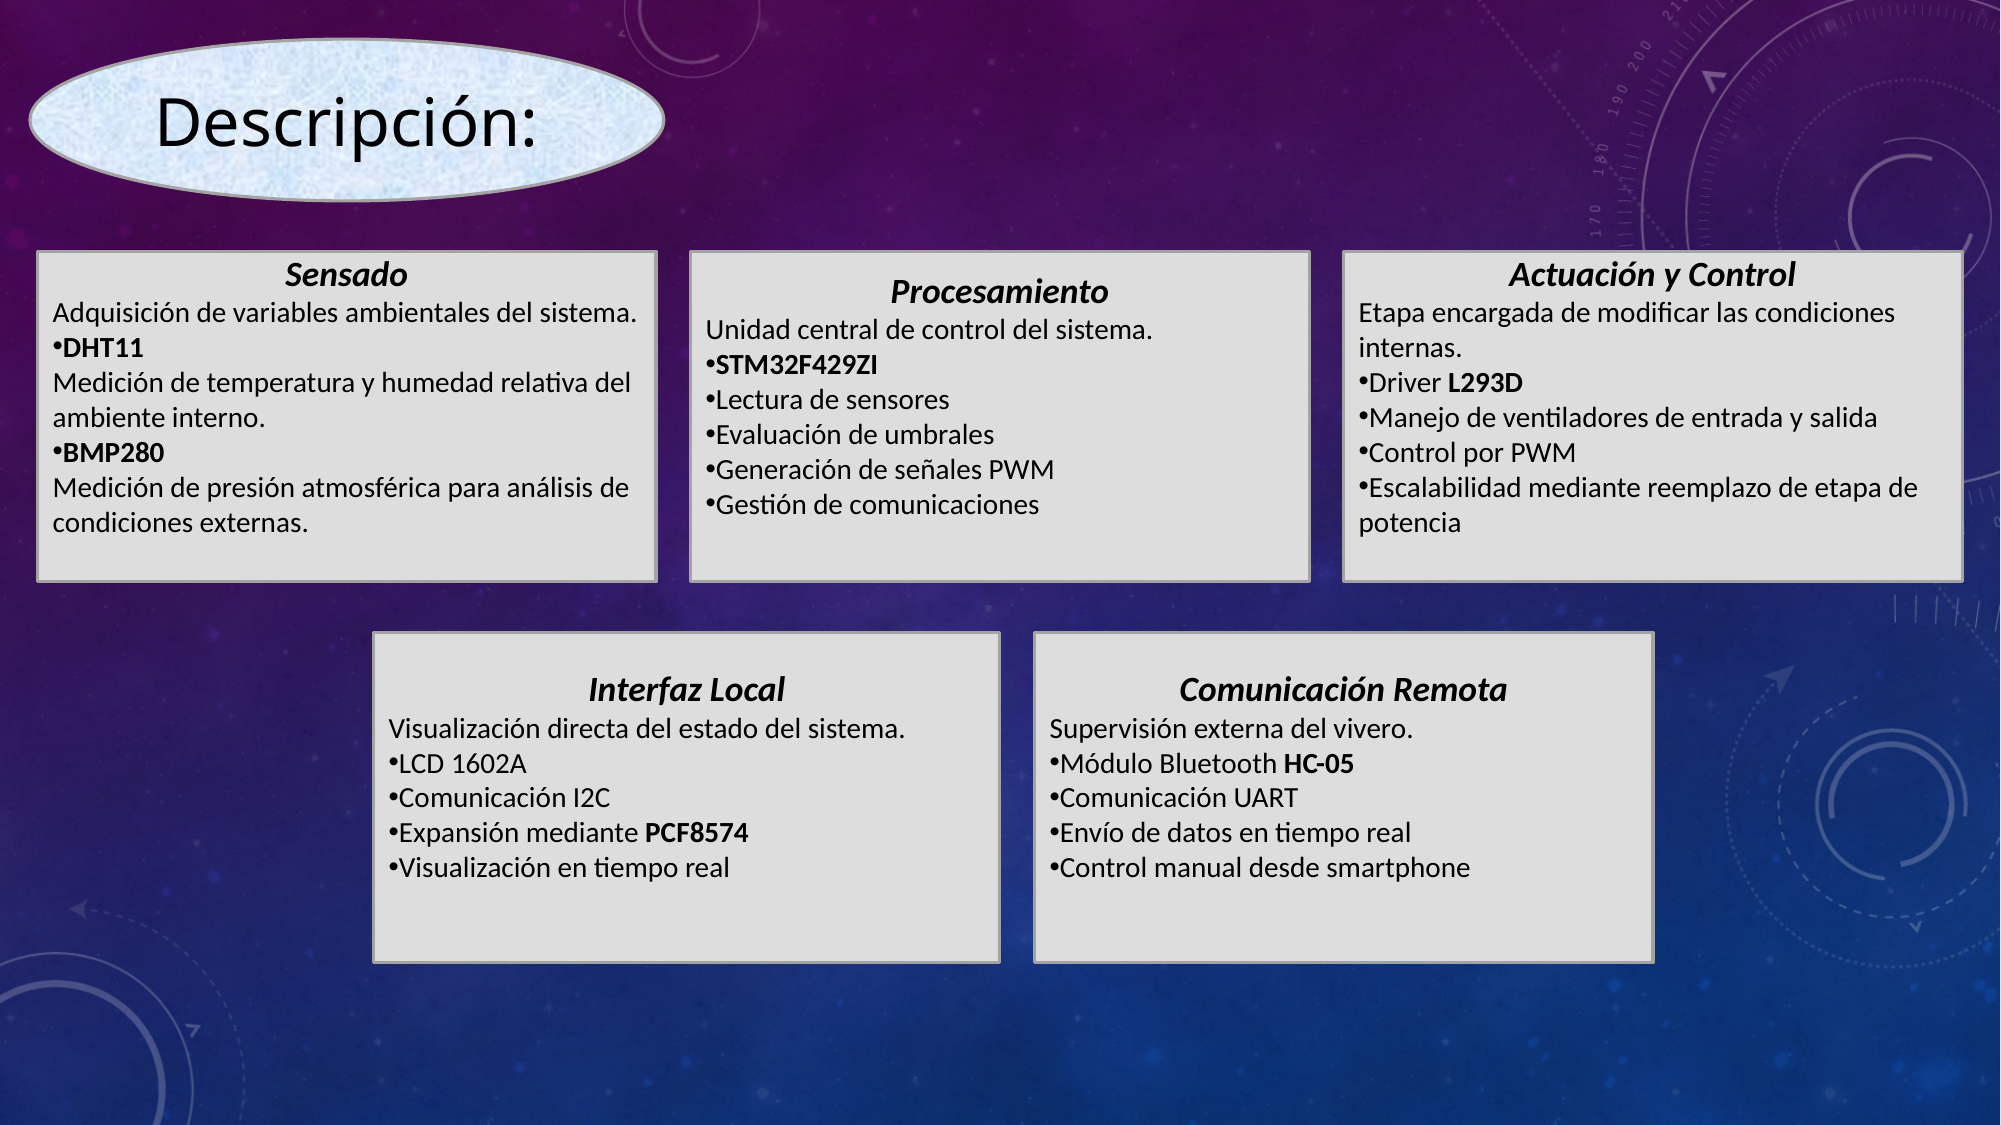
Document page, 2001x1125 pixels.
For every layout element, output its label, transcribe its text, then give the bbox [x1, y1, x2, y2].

text_box Sensado Adquisición de variables ambientales del sistema. DHT11 Medición de temperatura y humedad relativa del ambiente interno. BMP280 Medición de presión atmosférica para análisis de condiciones externas. [36, 250, 658, 583]
text_box Interfaz Local Visualización directa del estado del sistema. LCD 1602A Comunicación I2C Expansión mediante PCF8574 Visualización en tiempo real [372, 631, 1001, 964]
text_box Actuación y Control Etapa encargada de modificar las condiciones internas. Driver L293D Manejo de ventiladores de entrada y salida Control por PWM Escalabilidad mediante reemplazo de etapa de potencia [1342, 250, 1964, 583]
text_box Descripción: [28, 37, 666, 203]
picture [0, 0, 2001, 1125]
text_box Procesamiento Unidad central de control del sistema. STM32F429ZI Lectura de sensores Evaluación de umbrales Generación de señales PWM Gestión de comunicaciones [689, 250, 1311, 583]
text_box Comunicación Remota Supervisión externa del vivero. Módulo Bluetooth HC-05 Comunicación UART Envío de datos en tiempo real Control manual desde smartphone [1033, 631, 1655, 964]
